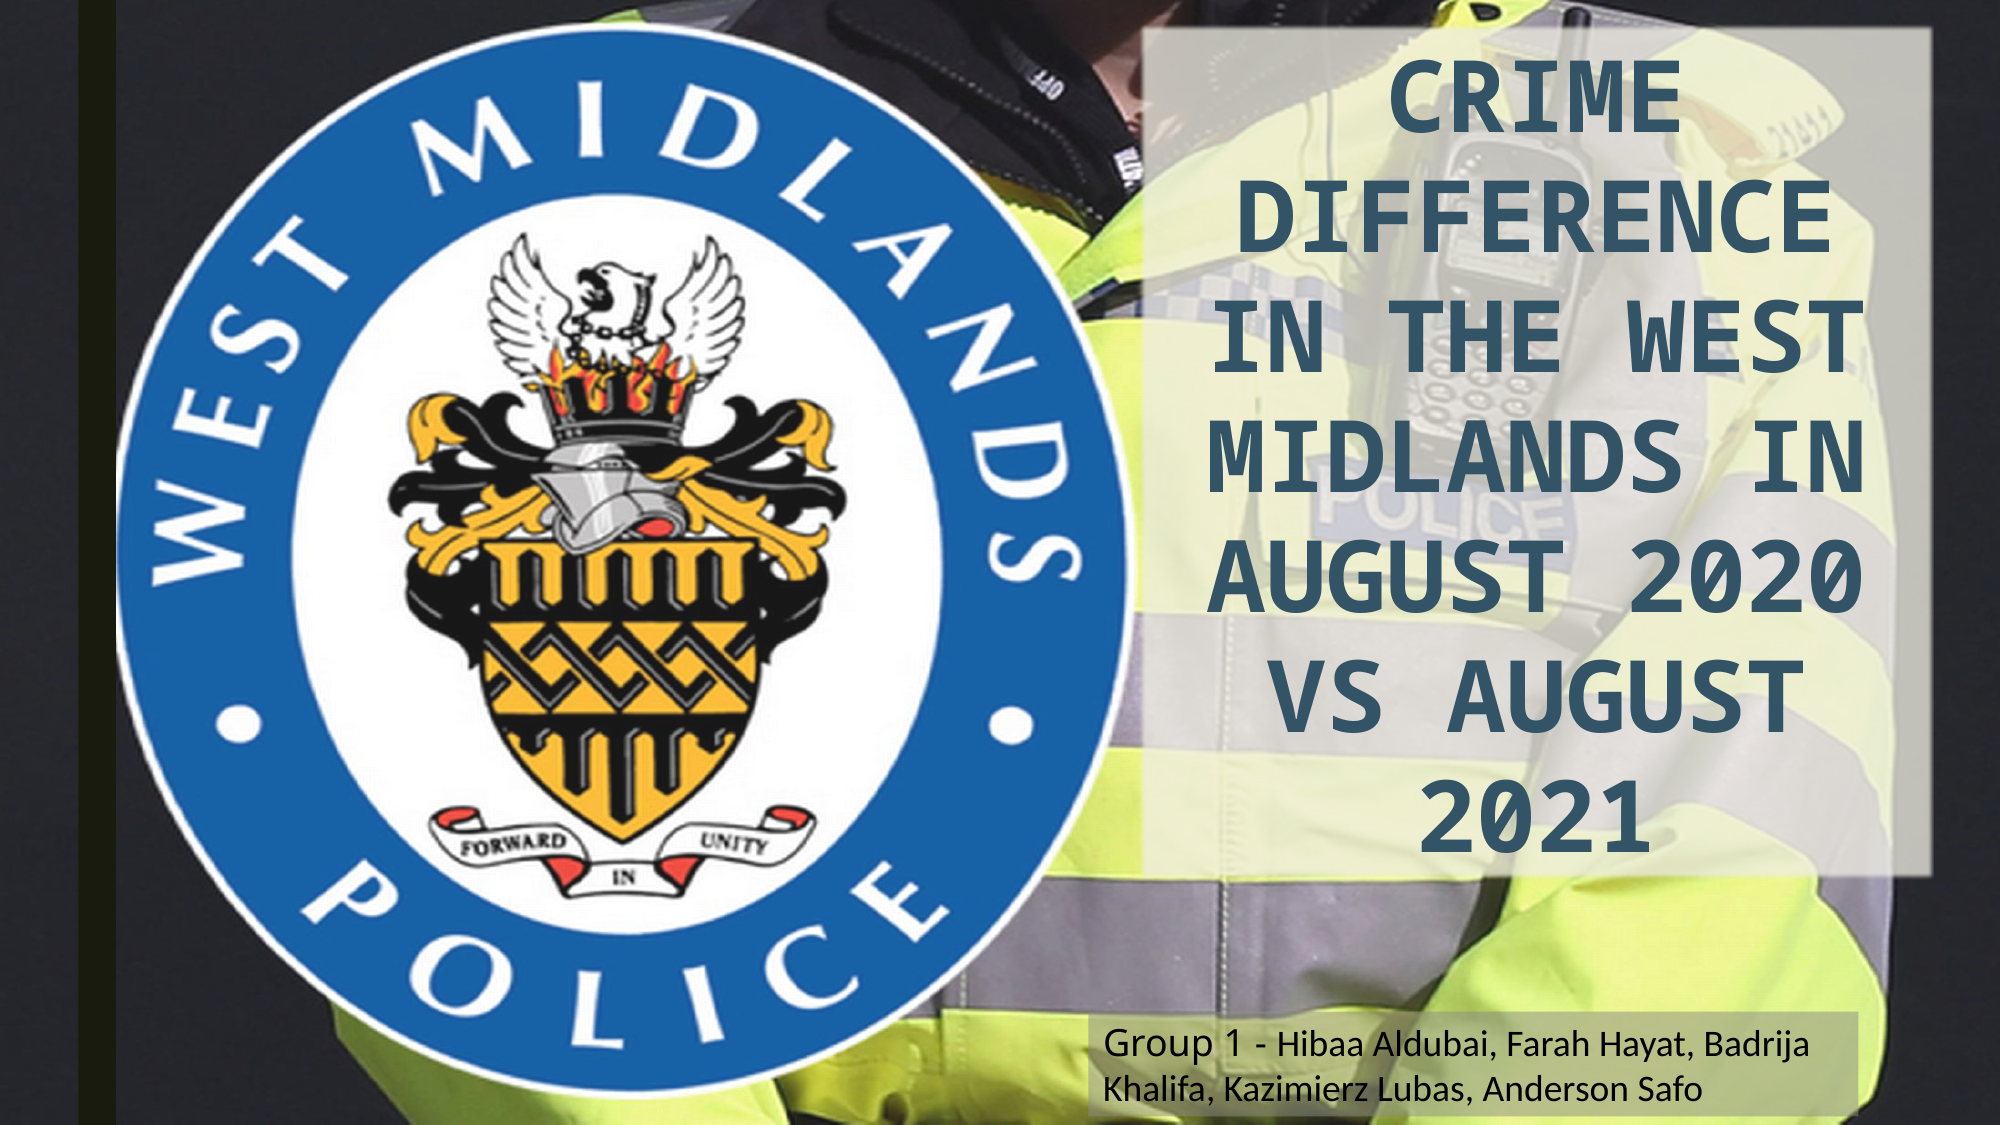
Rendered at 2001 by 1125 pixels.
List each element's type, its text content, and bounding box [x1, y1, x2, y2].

text_box CRIME DIFFERENCE IN THE WEST MIDLANDS IN AUGUST 2020 VS AUGUST 2021 [1146, 31, 1929, 874]
text_box Group 1 - Hibaa Aldubai, Farah Hayat, Badrija Khalifa, Kazimierz Lubas, Anderson Safo [1088, 1011, 1859, 1117]
